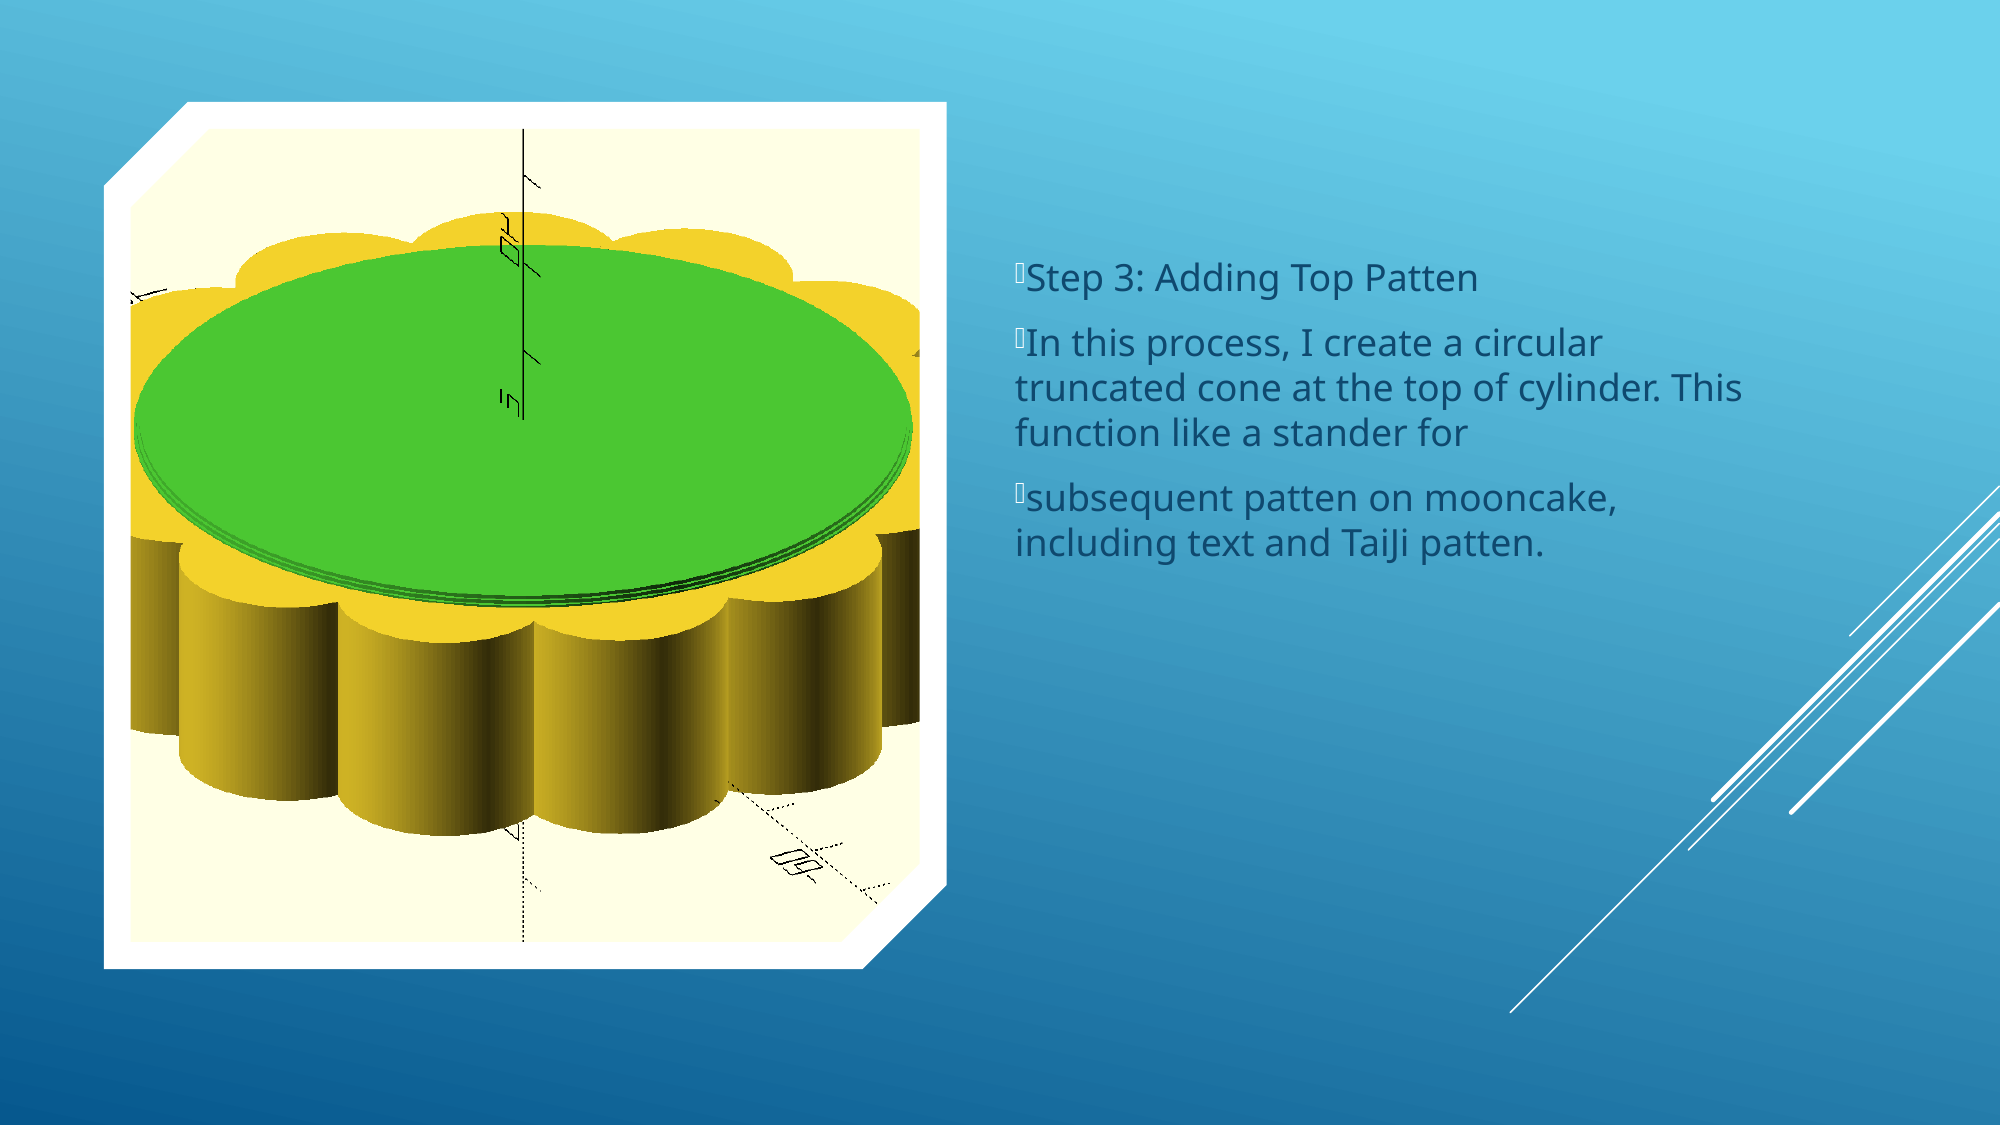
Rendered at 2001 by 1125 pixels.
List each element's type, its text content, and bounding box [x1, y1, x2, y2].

text_box [102, 157, 891, 971]
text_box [1510, 485, 2000, 1013]
list Step 3: Adding Top Patten In this process, I create a circular truncated cone at the top of cylinder. This function like a stander for subsequent patten on mooncake, including text and TaiJi patten. [999, 112, 1791, 706]
picture [130, 128, 920, 943]
text_box [159, 100, 948, 914]
text_box [0, 0, 2000, 1125]
